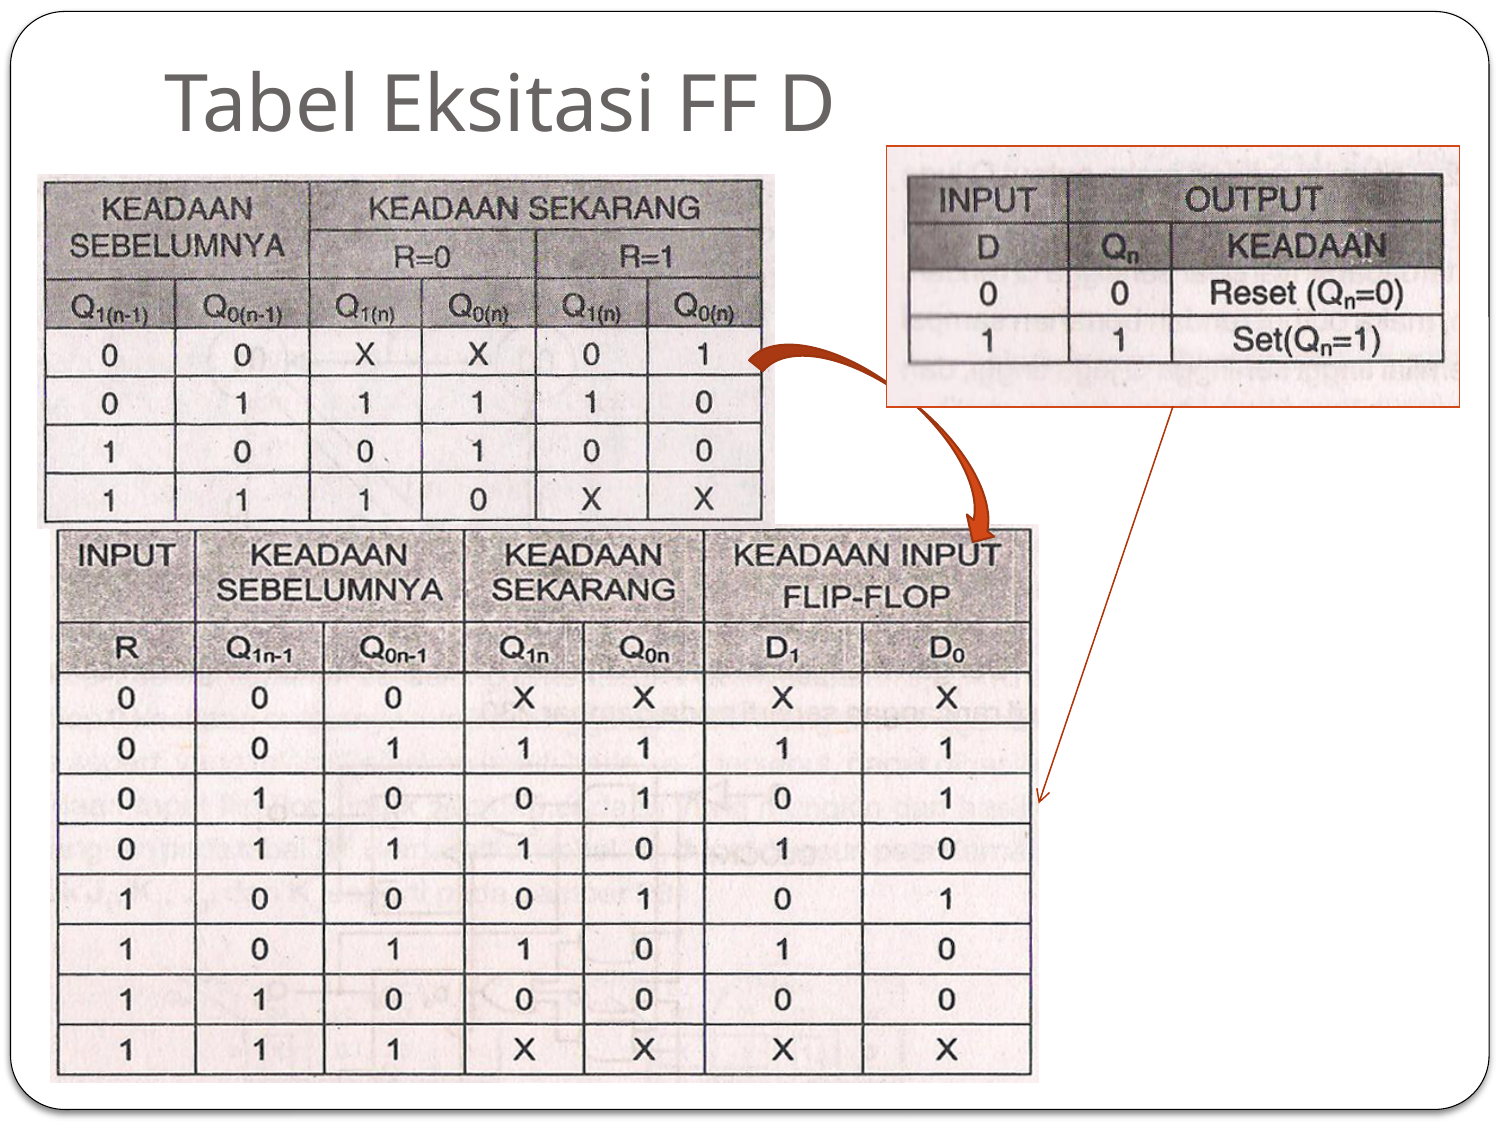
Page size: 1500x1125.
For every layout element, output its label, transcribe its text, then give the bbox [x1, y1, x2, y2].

picture [887, 146, 1459, 407]
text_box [906, 537, 1305, 673]
picture [37, 174, 1039, 1083]
text_box [780, 343, 881, 383]
title Tabel Eksitasi FF D [150, 45, 1425, 163]
text_box [924, 416, 990, 523]
